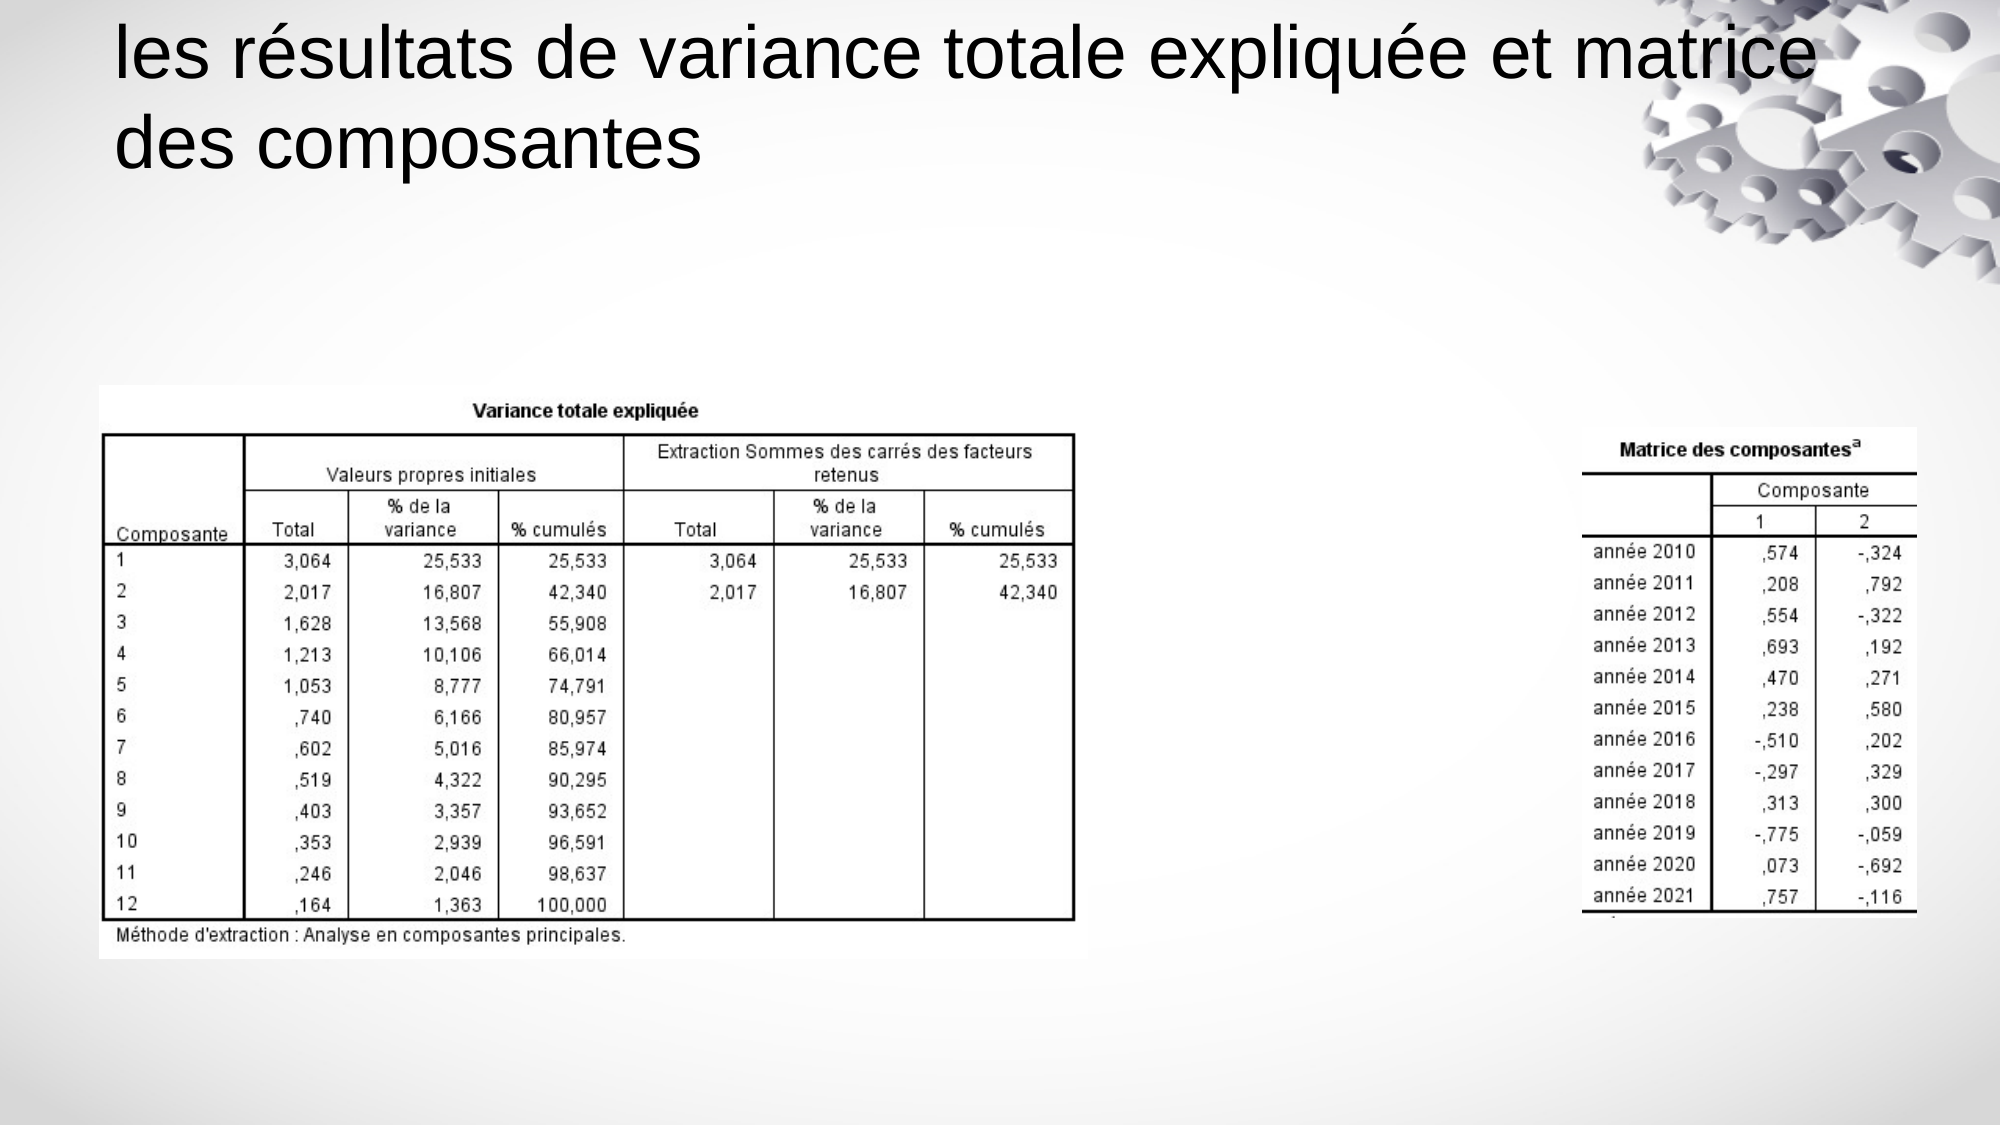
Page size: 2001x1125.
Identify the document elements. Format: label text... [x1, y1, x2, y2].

title les résultats de variance totale expliquée et matrice des composantes [99, 1, 1901, 185]
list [1582, 426, 1917, 918]
picture [0, 0, 2000, 1125]
